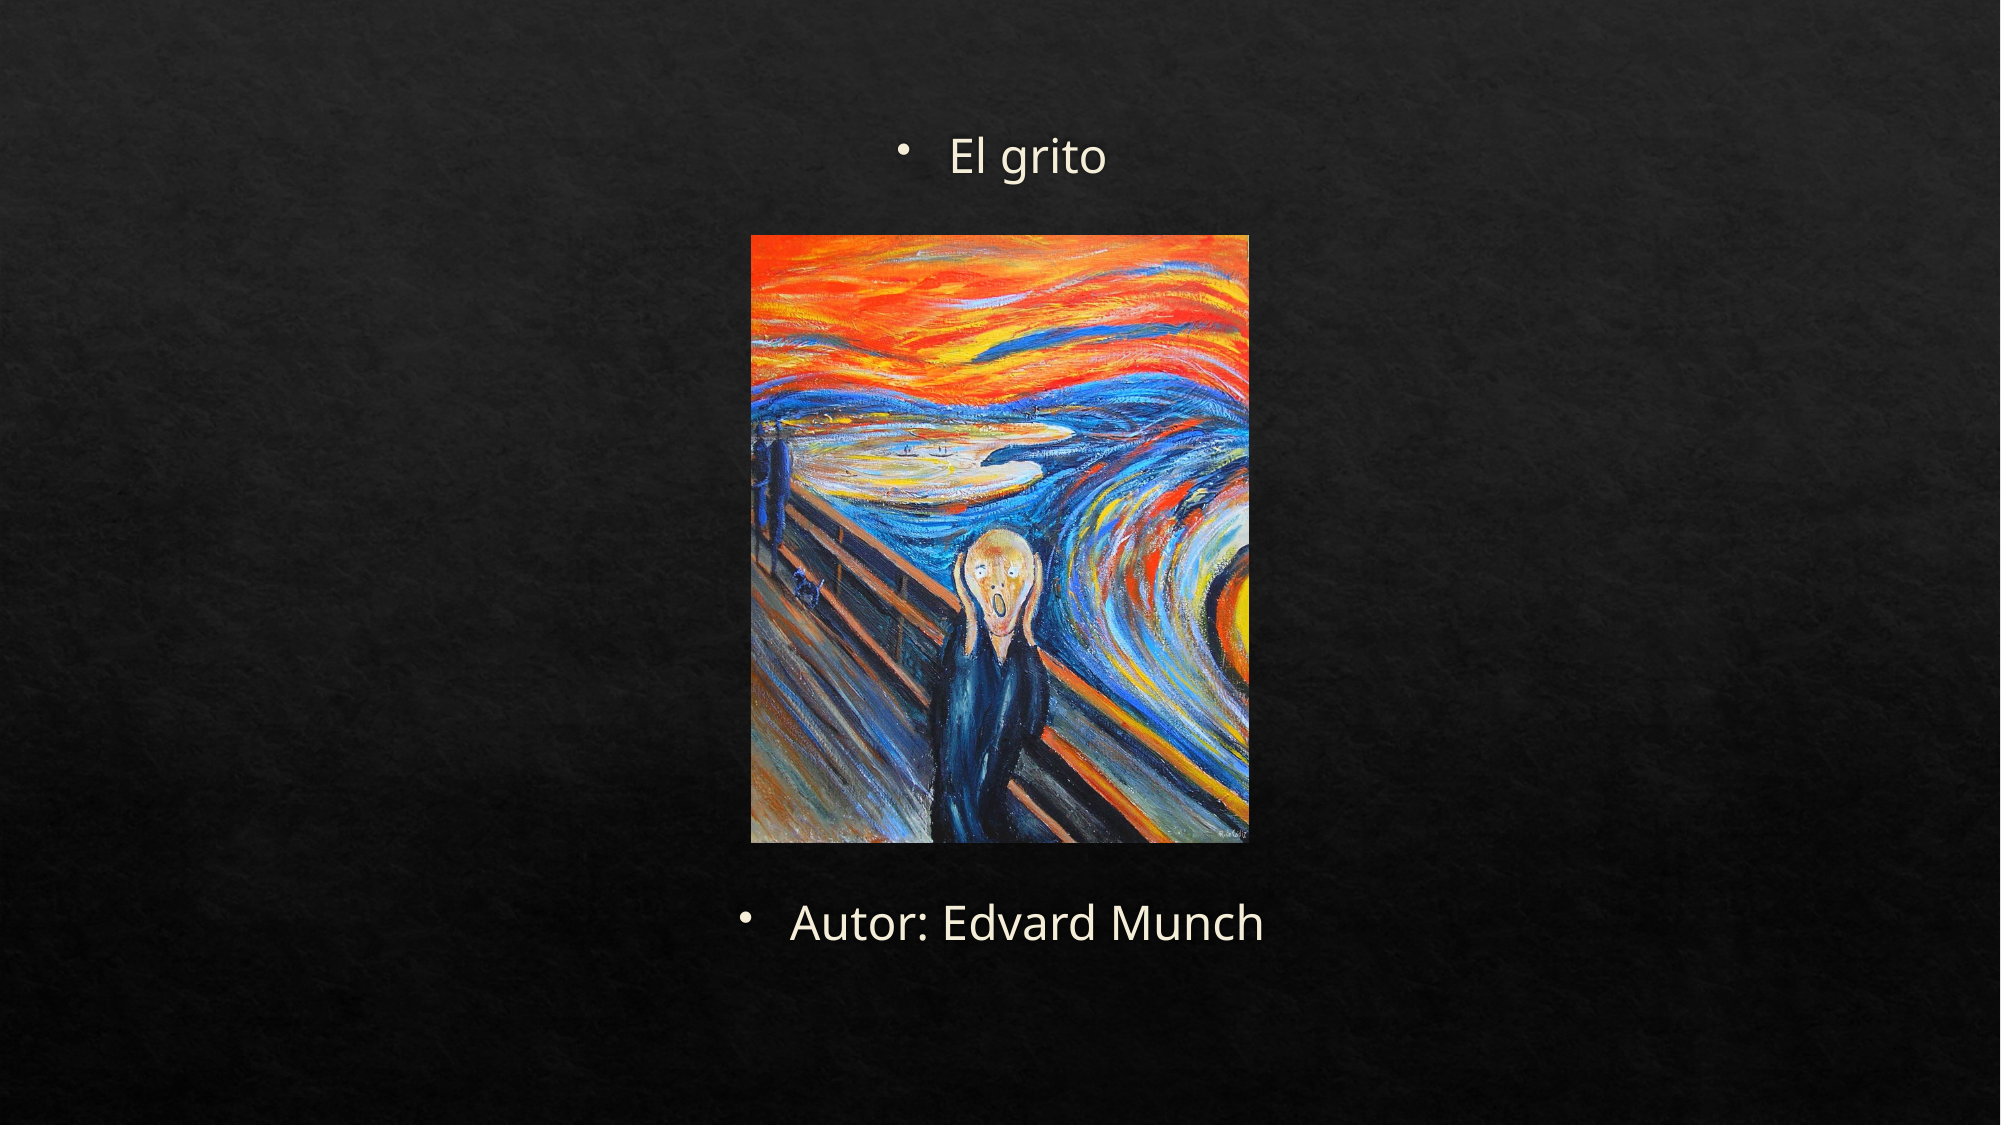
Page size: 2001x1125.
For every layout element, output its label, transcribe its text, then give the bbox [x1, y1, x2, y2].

list El grito Autor: Edvard Munch [150, 111, 1850, 1050]
picture [751, 235, 1249, 843]
